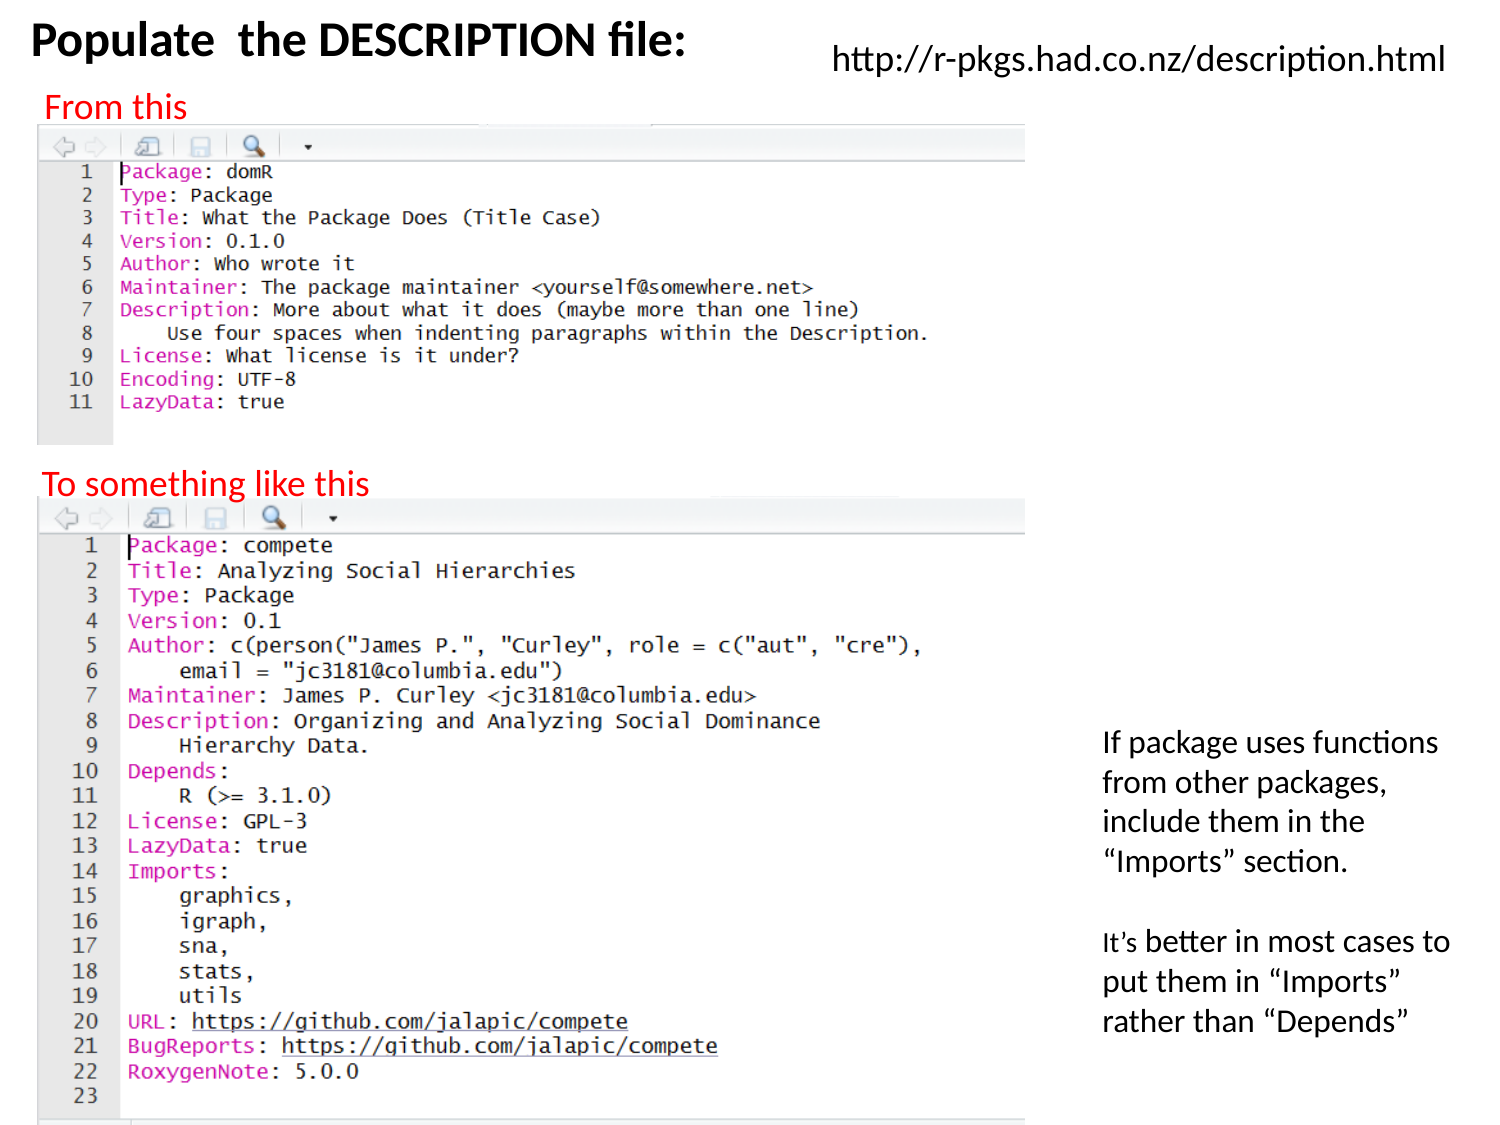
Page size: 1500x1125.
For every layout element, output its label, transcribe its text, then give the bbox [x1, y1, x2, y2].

text_box http://r-pkgs.had.co.nz/description.html [816, 26, 1462, 87]
text_box If package uses functions from other packages, include them in the “Imports” section. It’s better in most cases to put them in “Imports” rather than “Depends” [1087, 712, 1467, 1087]
picture [37, 496, 1026, 1125]
text_box Populate the DESCRIPTION file: [16, 0, 703, 74]
text_box To something like this [26, 451, 386, 512]
text_box From this [29, 74, 203, 135]
picture [37, 124, 1026, 445]
